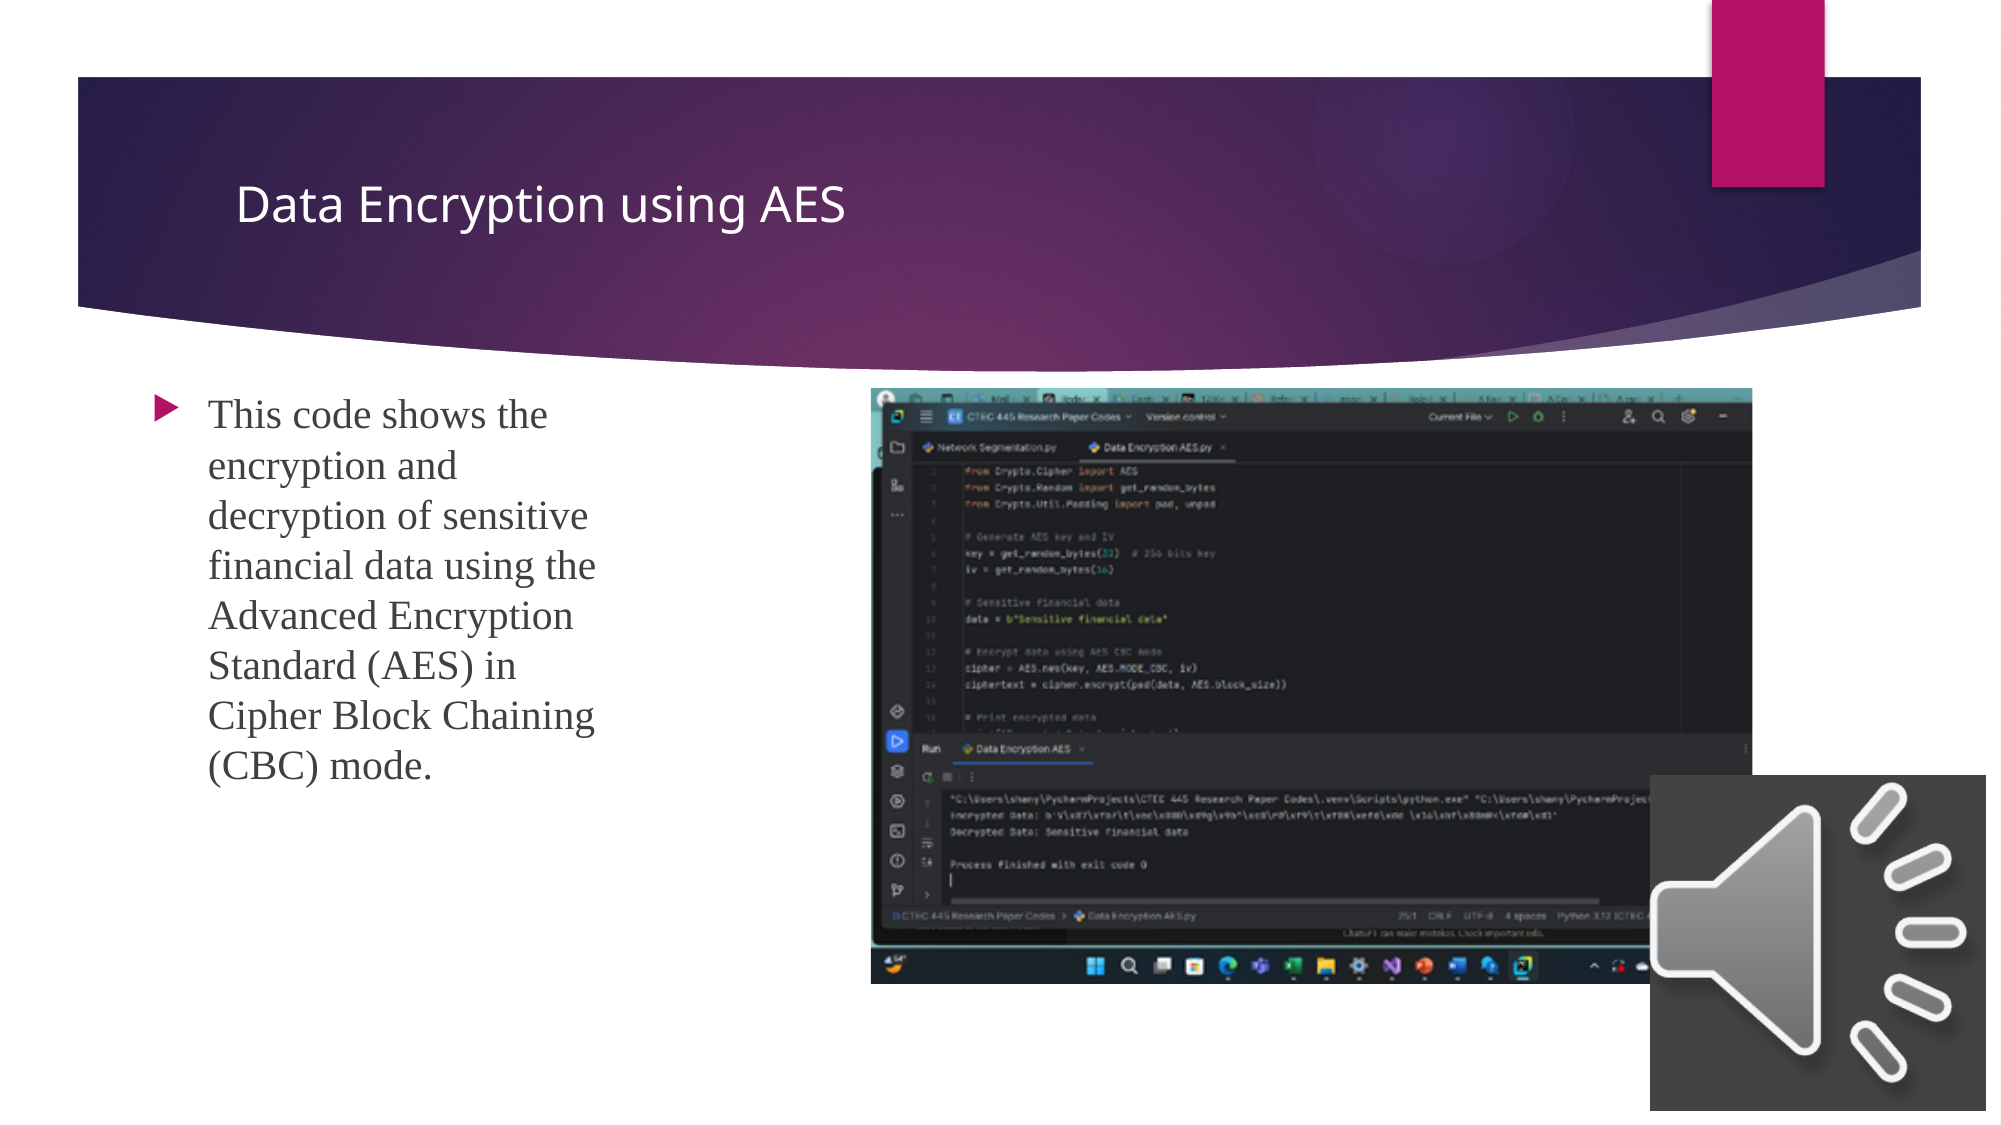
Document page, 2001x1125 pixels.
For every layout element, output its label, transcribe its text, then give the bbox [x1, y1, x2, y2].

picture [870, 387, 1987, 1112]
list This code shows the encryption and decryption of sensitive financial data using the Advanced Encryption Standard (AES) in Cipher Block Chaining (CBC) mode. [136, 379, 642, 1046]
title Data Encryption using AES [149, 141, 907, 301]
